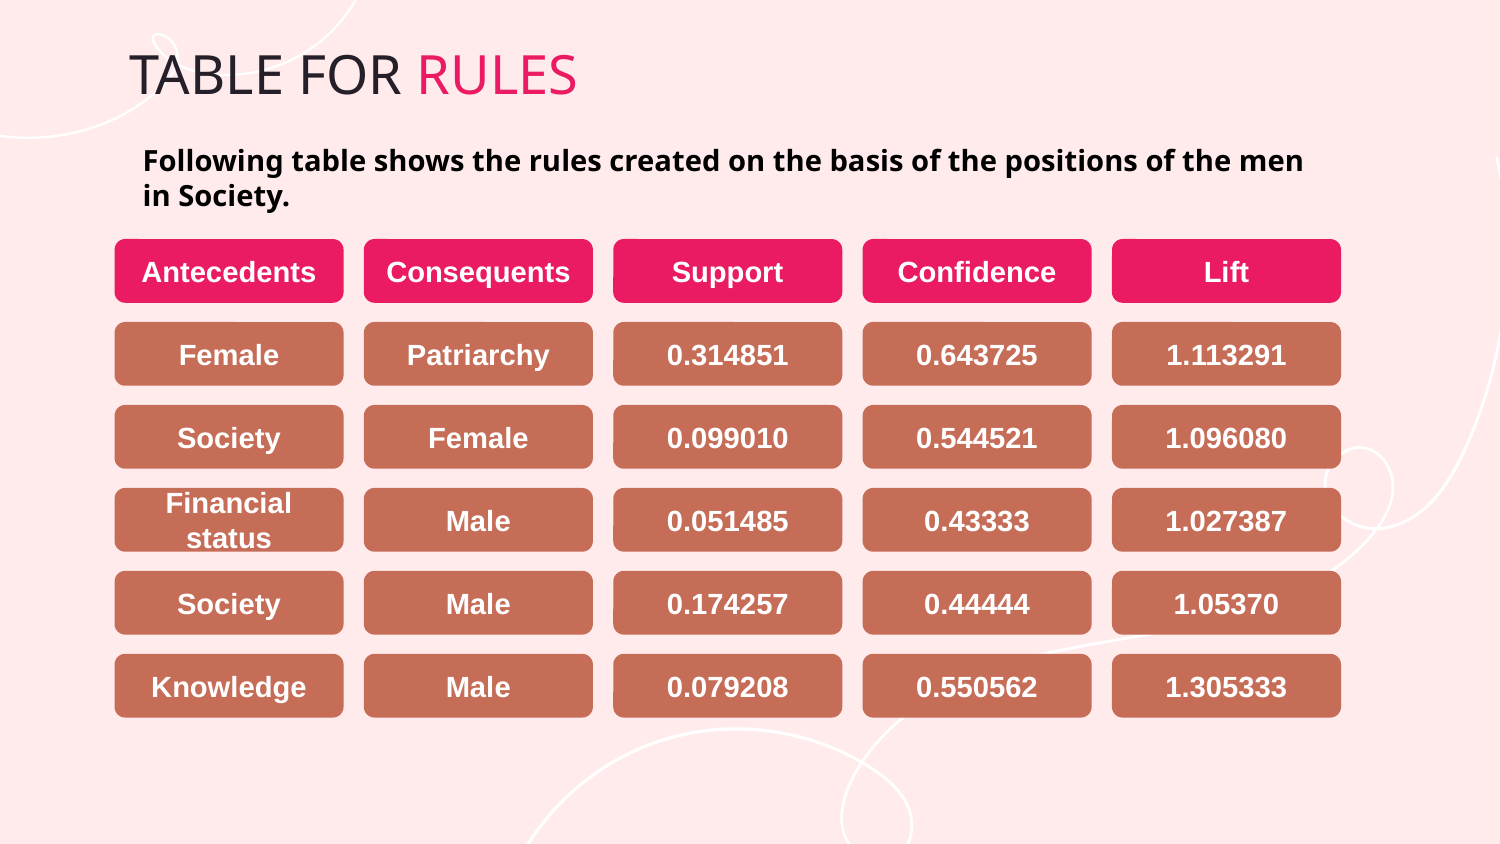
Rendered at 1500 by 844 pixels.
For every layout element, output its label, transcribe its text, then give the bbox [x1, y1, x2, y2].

title TABLE FOR RULES [114, 25, 1386, 116]
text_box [114, 238, 1342, 718]
text_box Following table shows the rules created on the basis of the positions of the men in Society. [127, 127, 1328, 228]
